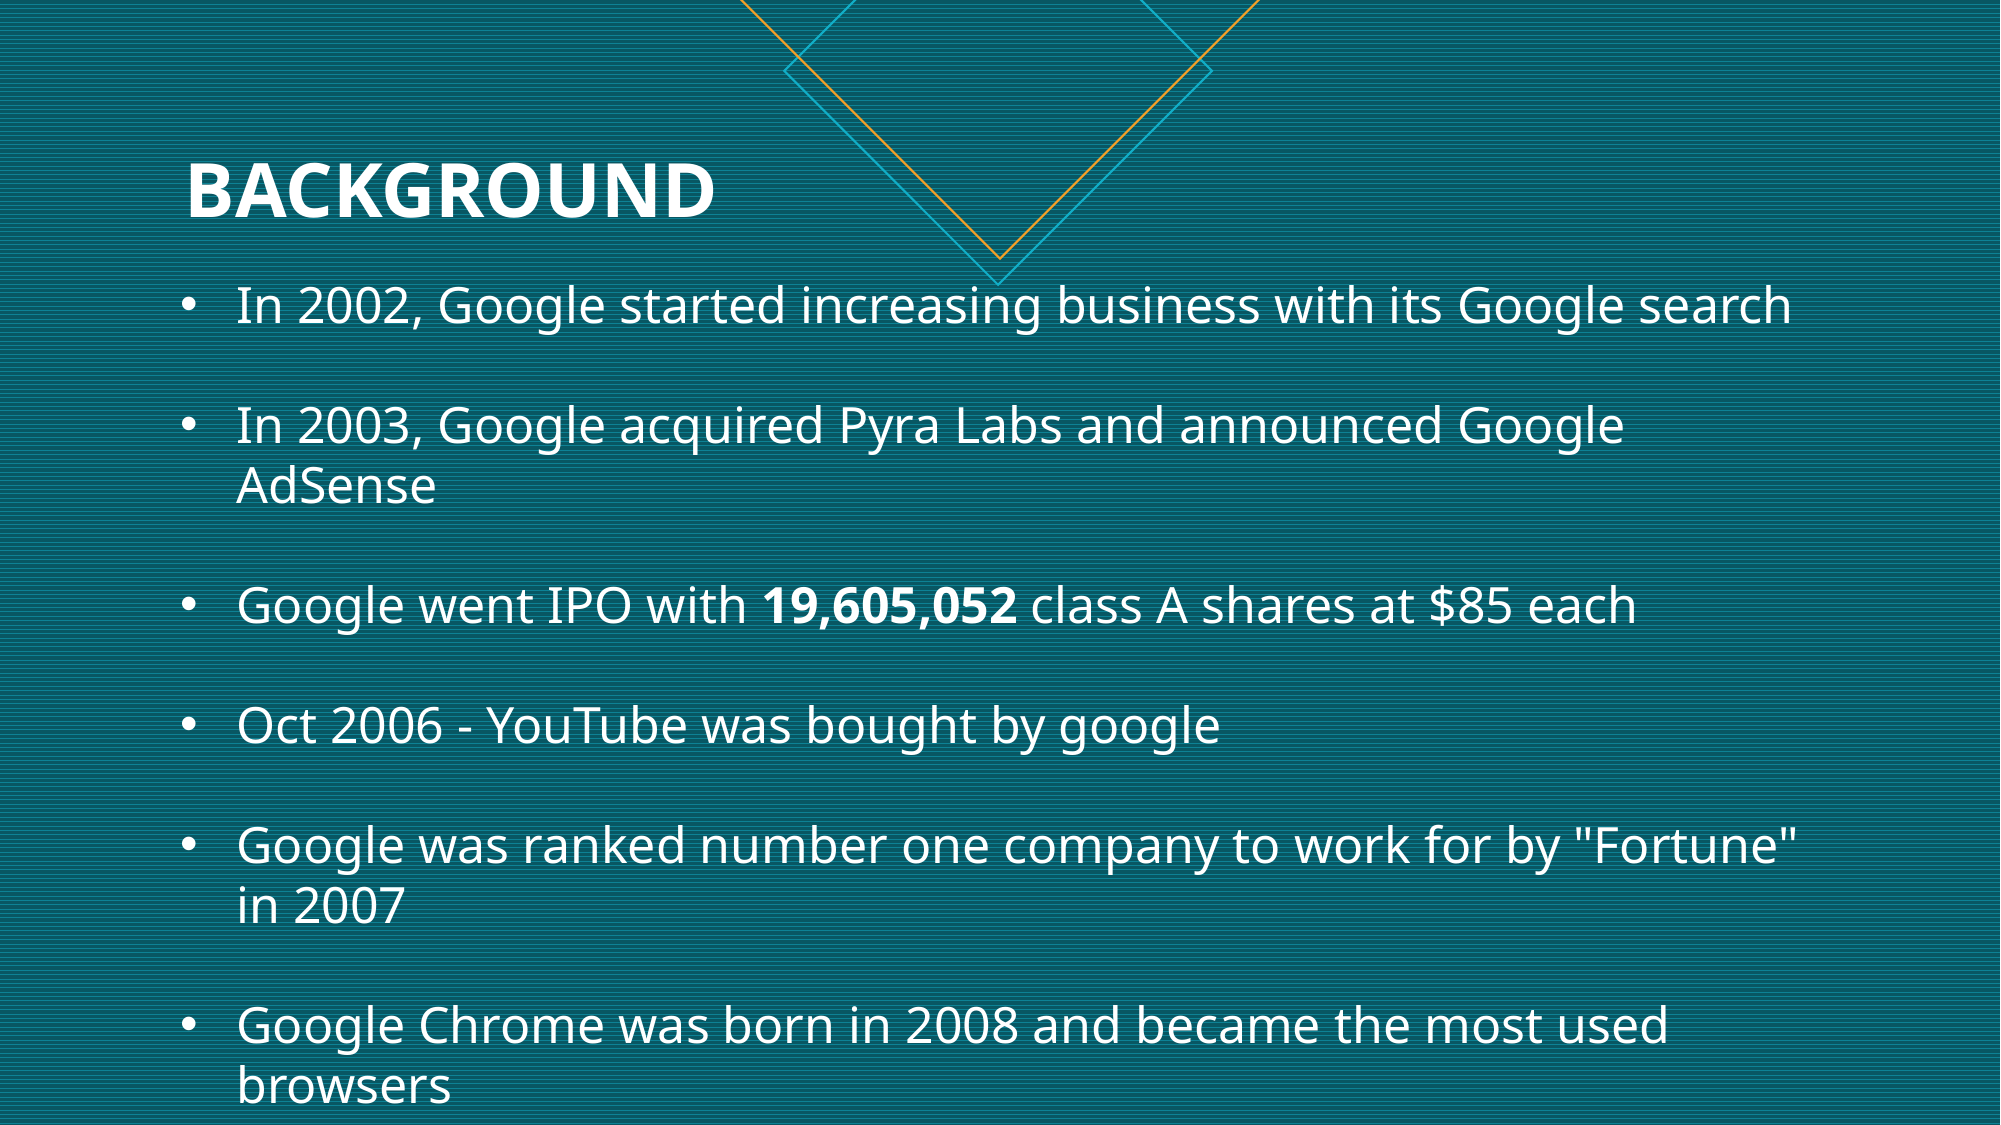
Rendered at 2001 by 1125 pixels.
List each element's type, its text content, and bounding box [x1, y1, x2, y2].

text_box [739, 0, 1261, 261]
title BACKGROUND [182, 152, 721, 266]
text_box [782, 57, 1214, 266]
text_box In 2002, Google started increasing business with its Google search In 2003, Google acquired Pyra Labs and announced Google AdSense Google went IPO with 19,605,052 class A shares at $85 each Oct 2006 - YouTube was bought by google Google was ranked number one company to work for by "Fortune" in 2007 Google Chrome was born in 2008 and became the most used browsers The revenue for the 1st quarter of 2019 was $36.4B with 16.67% increase [165, 266, 1833, 1125]
